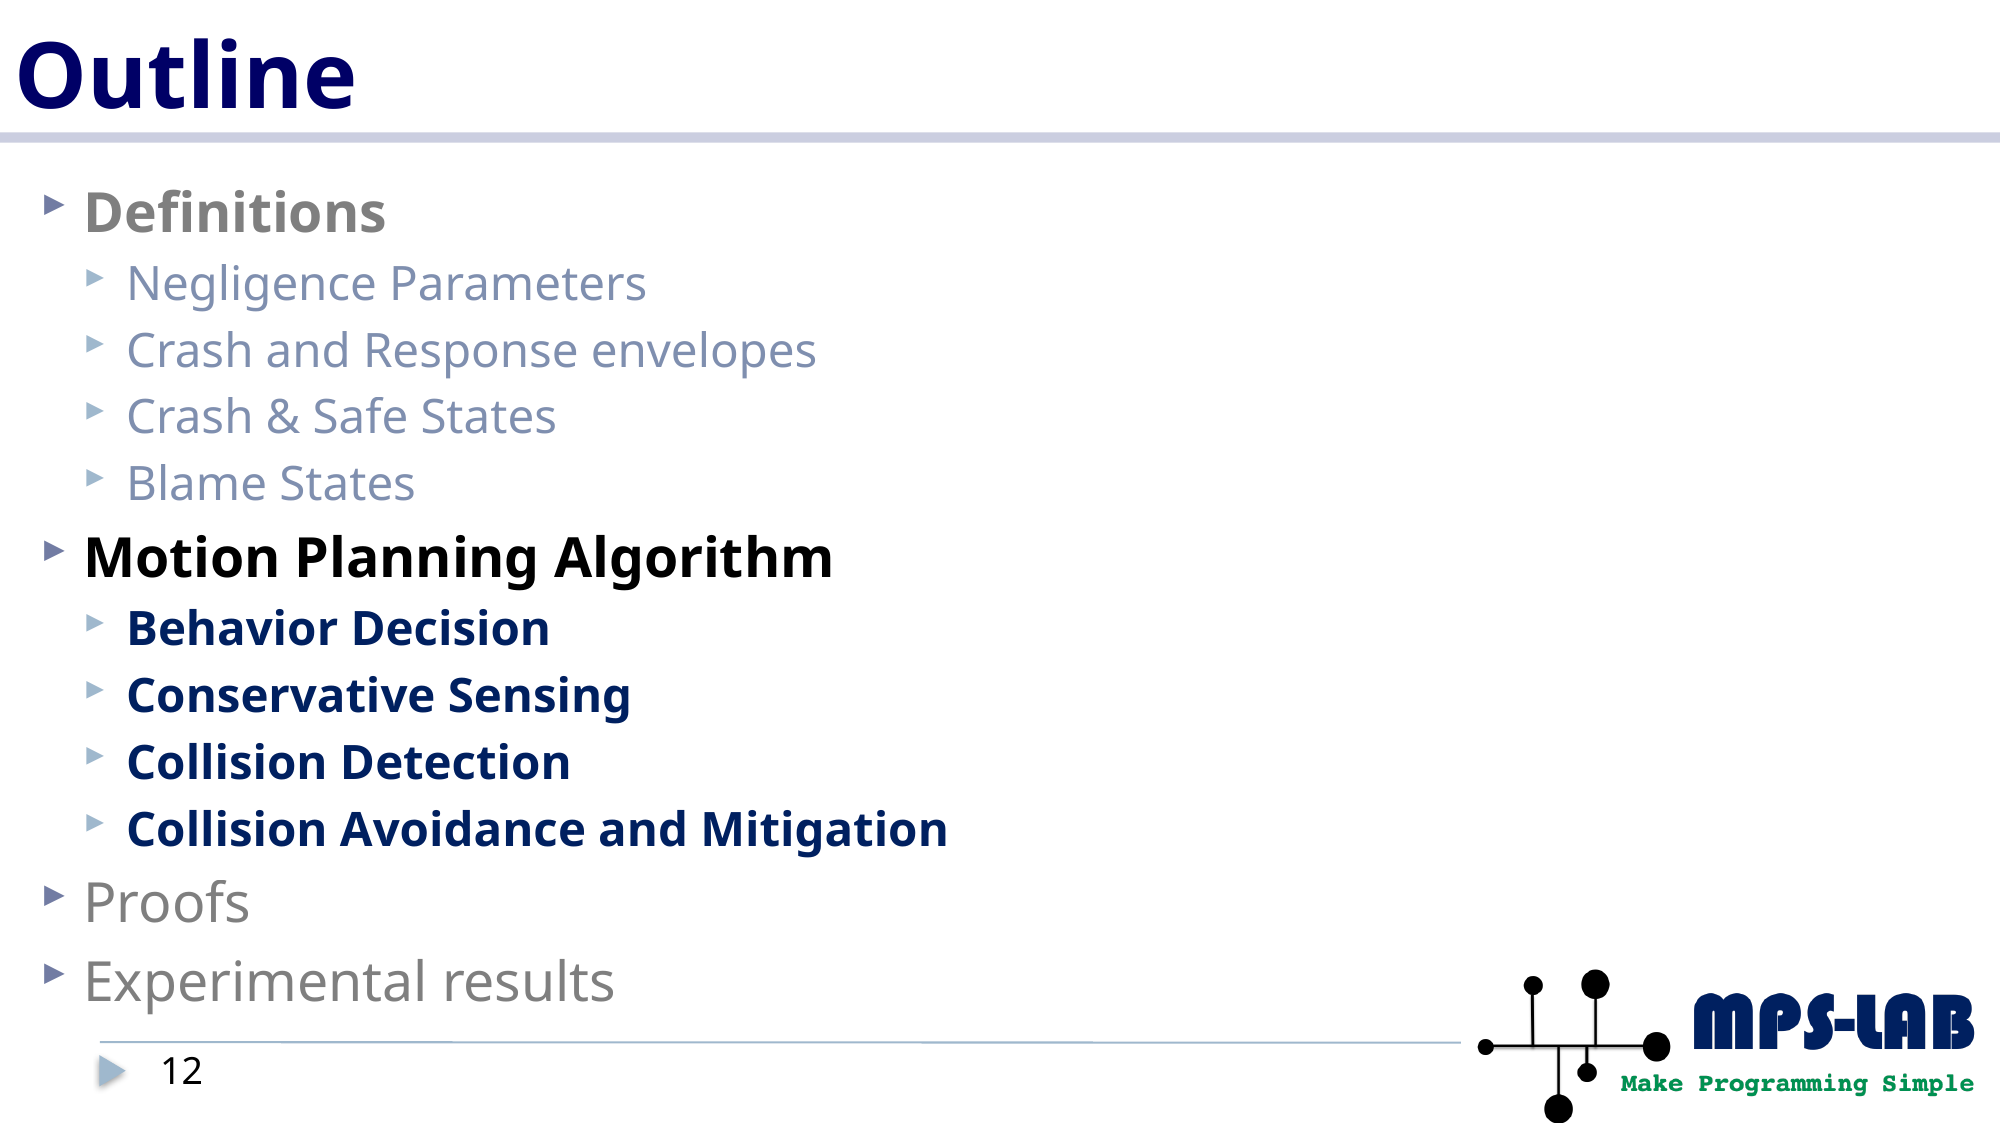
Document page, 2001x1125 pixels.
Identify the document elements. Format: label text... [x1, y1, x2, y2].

slide_number 12 [145, 1039, 353, 1100]
picture [1477, 950, 2001, 1123]
title Outline [0, 0, 2000, 134]
list Definitions Negligence Parameters Crash and Response envelopes Crash & Safe States Blame States Motion Planning Algorithm Behavior Decision Conservative Sensing Collision Detection Collision Avoidance and Mitigation Proofs Experimental results [25, 169, 1914, 1027]
